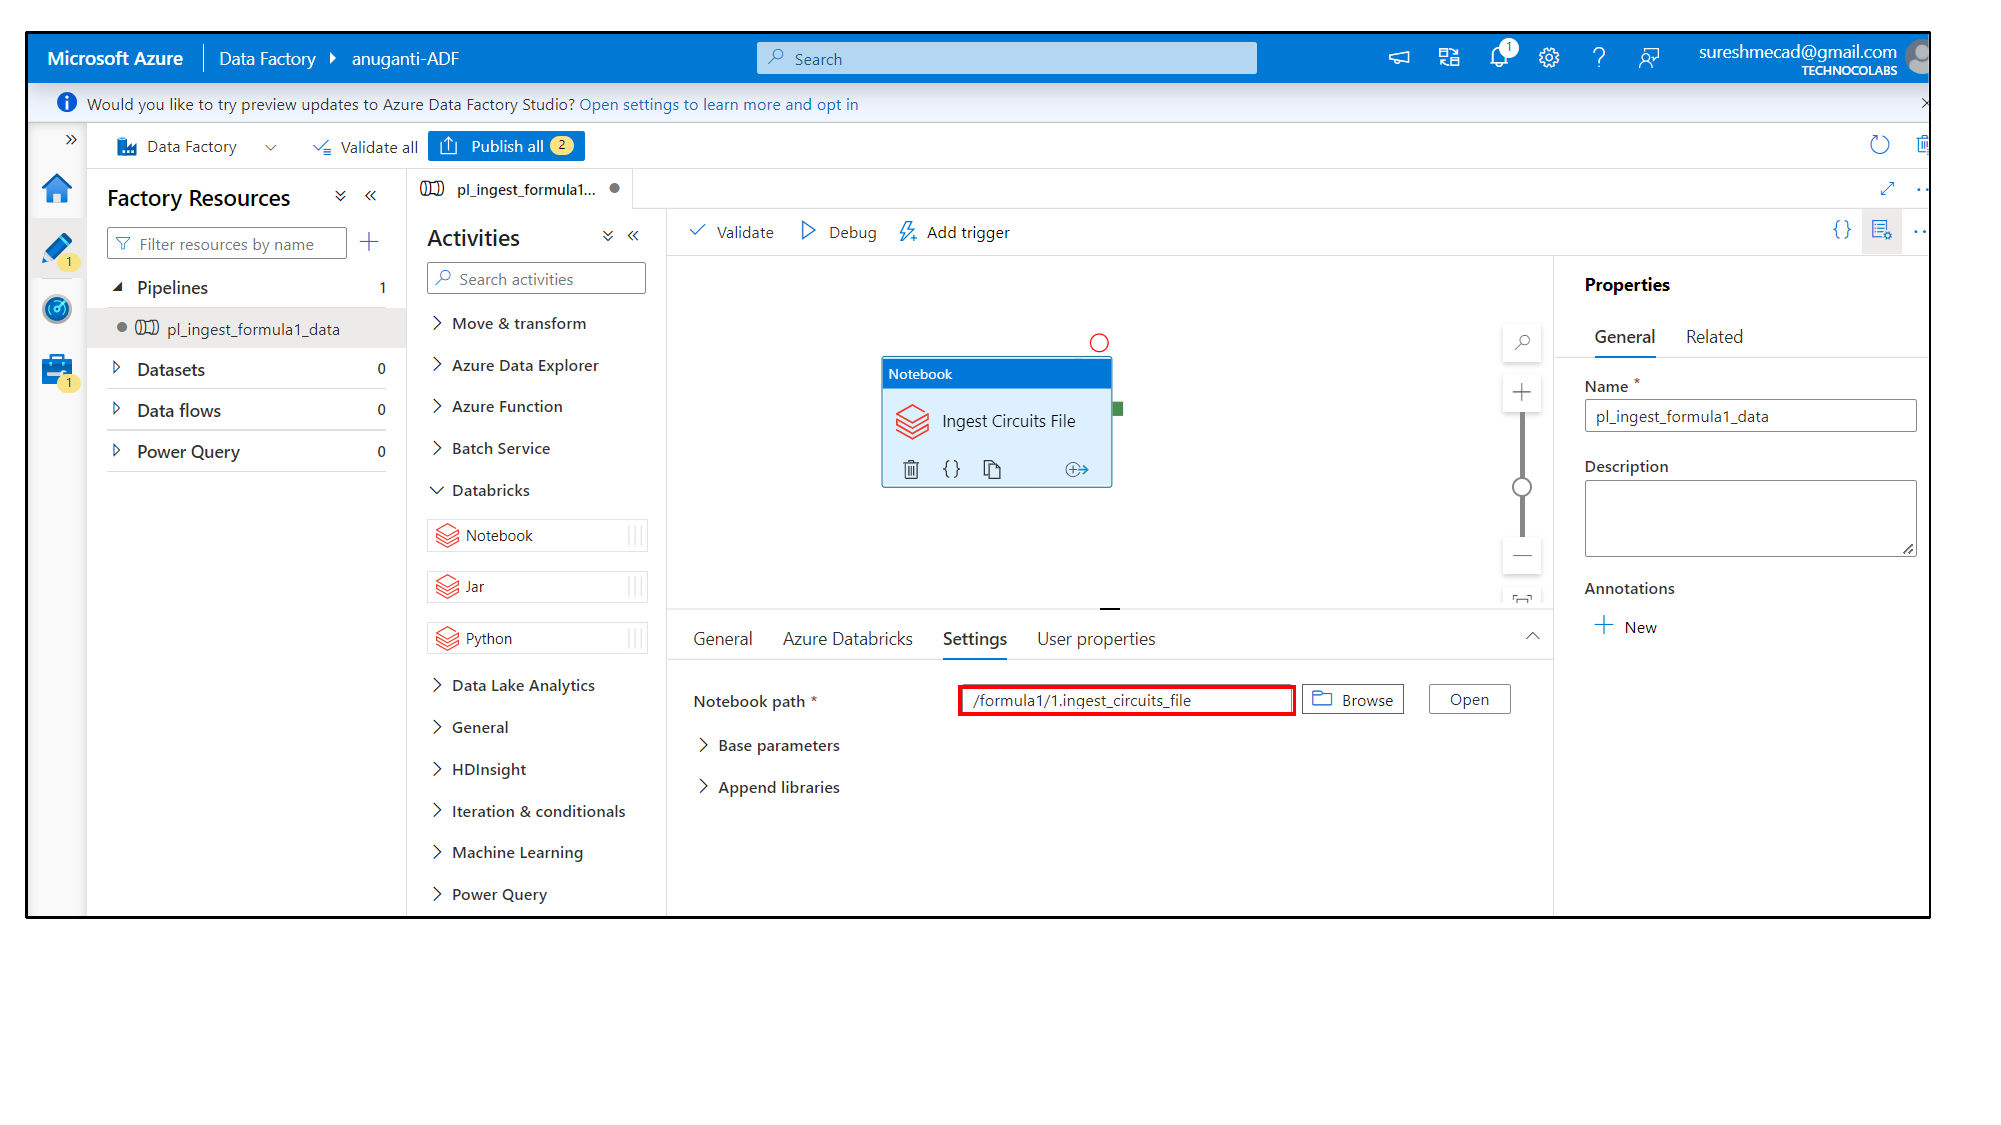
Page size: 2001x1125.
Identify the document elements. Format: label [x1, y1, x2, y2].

picture [27, 33, 1929, 917]
